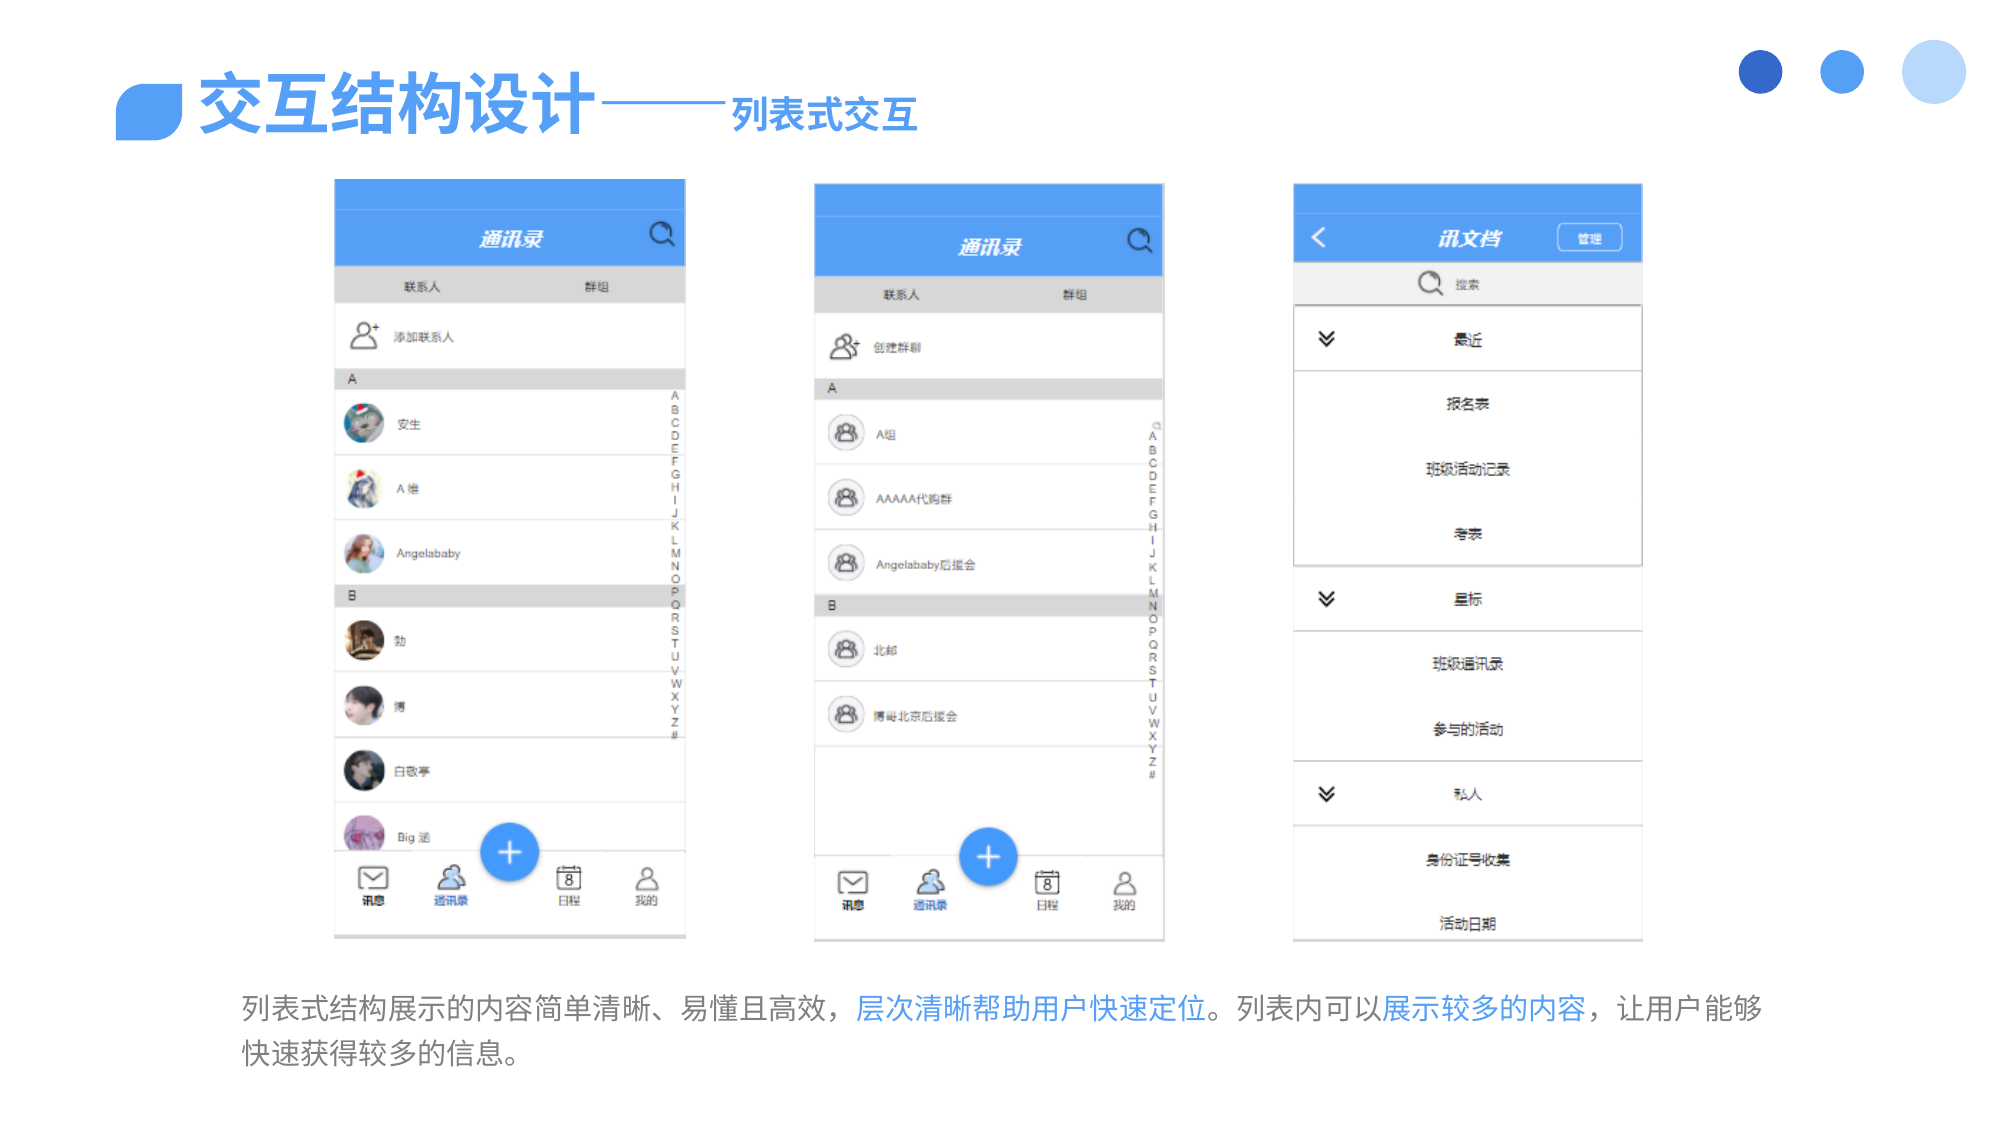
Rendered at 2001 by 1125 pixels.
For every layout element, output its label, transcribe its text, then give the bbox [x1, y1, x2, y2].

picture [814, 183, 1165, 942]
picture [1293, 183, 1643, 942]
text_box [1819, 49, 1866, 95]
text_box 交互结构设计——列表式交互 [182, 54, 1037, 150]
text_box 列表式结构展示的内容简单清晰、易懂且高效，层次清晰帮助用户快速定位。列表内可以展示较多的内容，让用户能够快速获得较多的信息。 [227, 972, 1797, 1078]
text_box [1901, 38, 1968, 105]
text_box [1737, 49, 1784, 95]
picture [334, 179, 686, 939]
text_box [114, 82, 184, 142]
